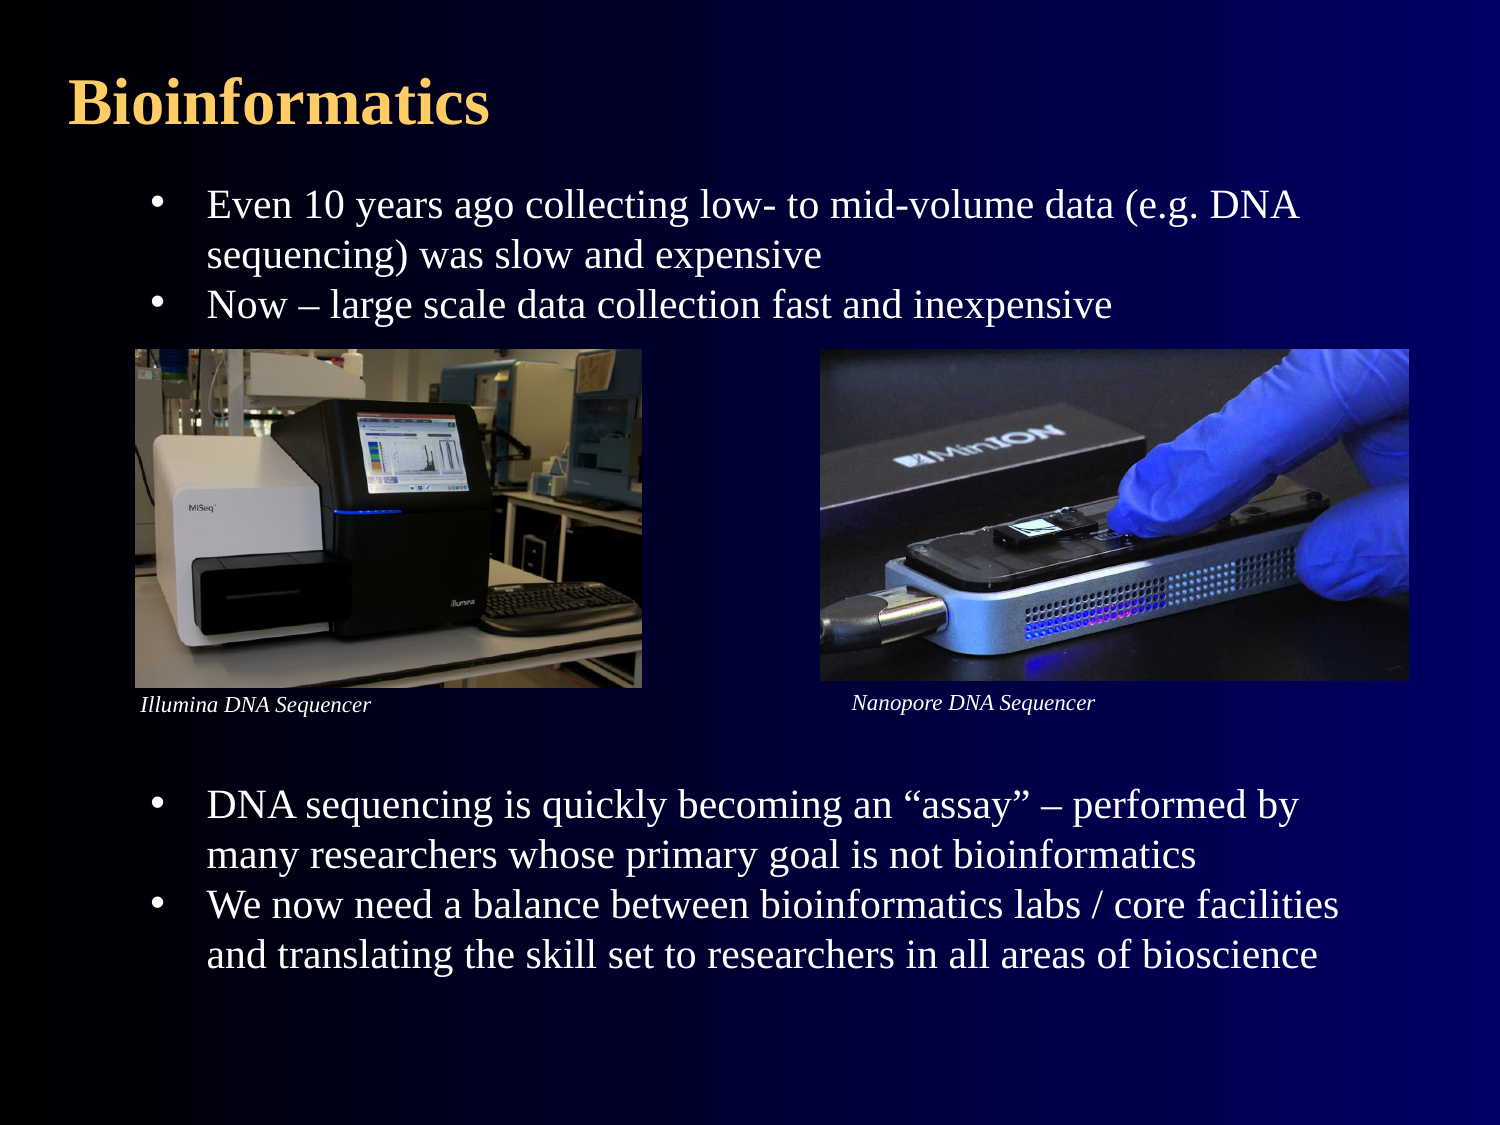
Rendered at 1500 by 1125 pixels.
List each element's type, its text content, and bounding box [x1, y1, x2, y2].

picture [820, 349, 1410, 681]
text_box Illumina DNA Sequencer [125, 681, 387, 725]
title Bioinformatics [52, 0, 1459, 225]
text_box Nanopore DNA Sequencer [836, 689, 1111, 723]
text_box Even 10 years ago collecting low- to mid-volume data (e.g. DNA sequencing) was slow and expensive Now – large scale data collection fast and inexpensive DNA sequencing is quickly becoming an “assay” – performed by many researchers whose primary goal is not bioinformatics We now need a balance between bioinformatics labs / core facilities and translating the skill set to researchers in all areas of bioscience [135, 169, 1365, 985]
picture [135, 349, 643, 688]
